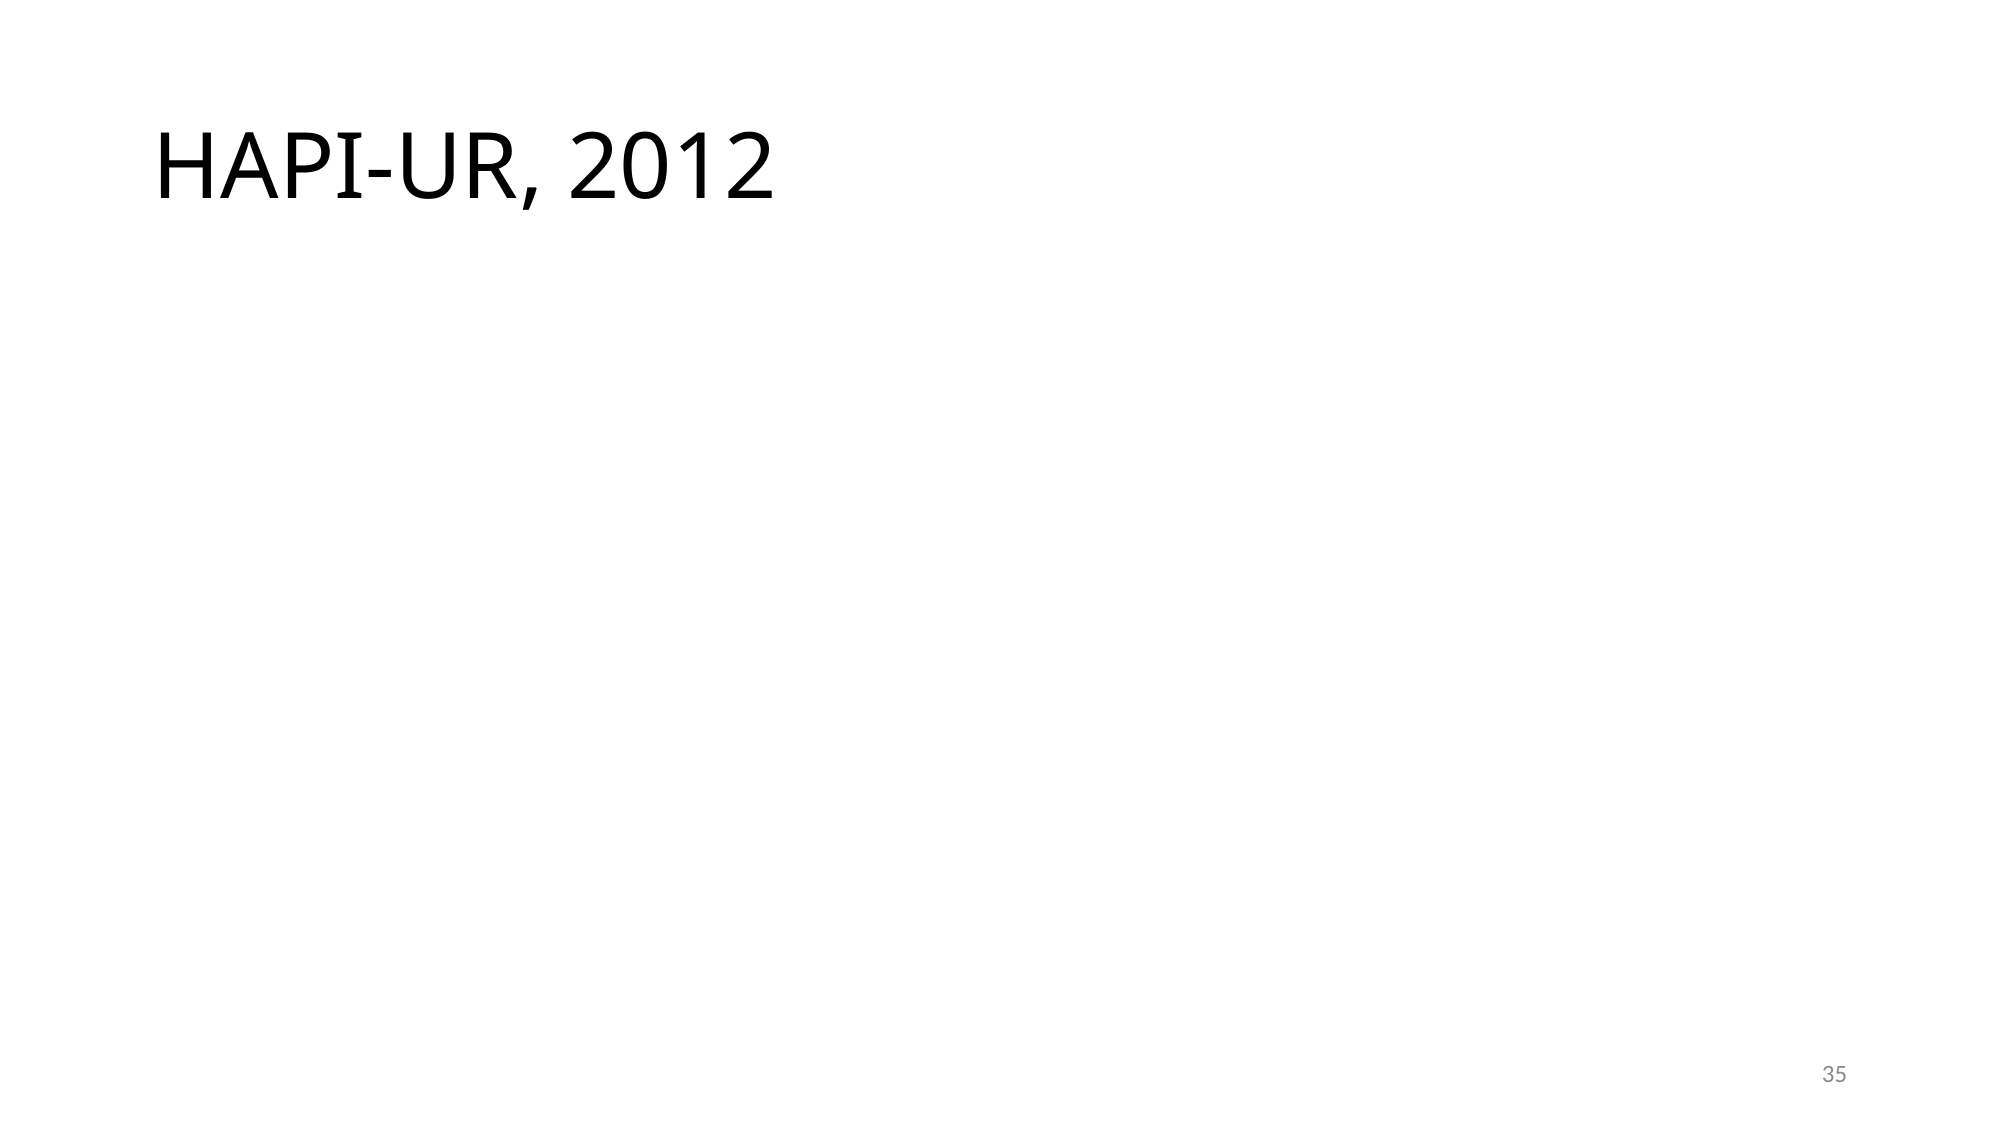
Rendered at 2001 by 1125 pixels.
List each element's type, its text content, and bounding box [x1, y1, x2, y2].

title HAPI-UR, 2012 [137, 59, 1863, 278]
slide_number 35 [1412, 1042, 1863, 1103]
